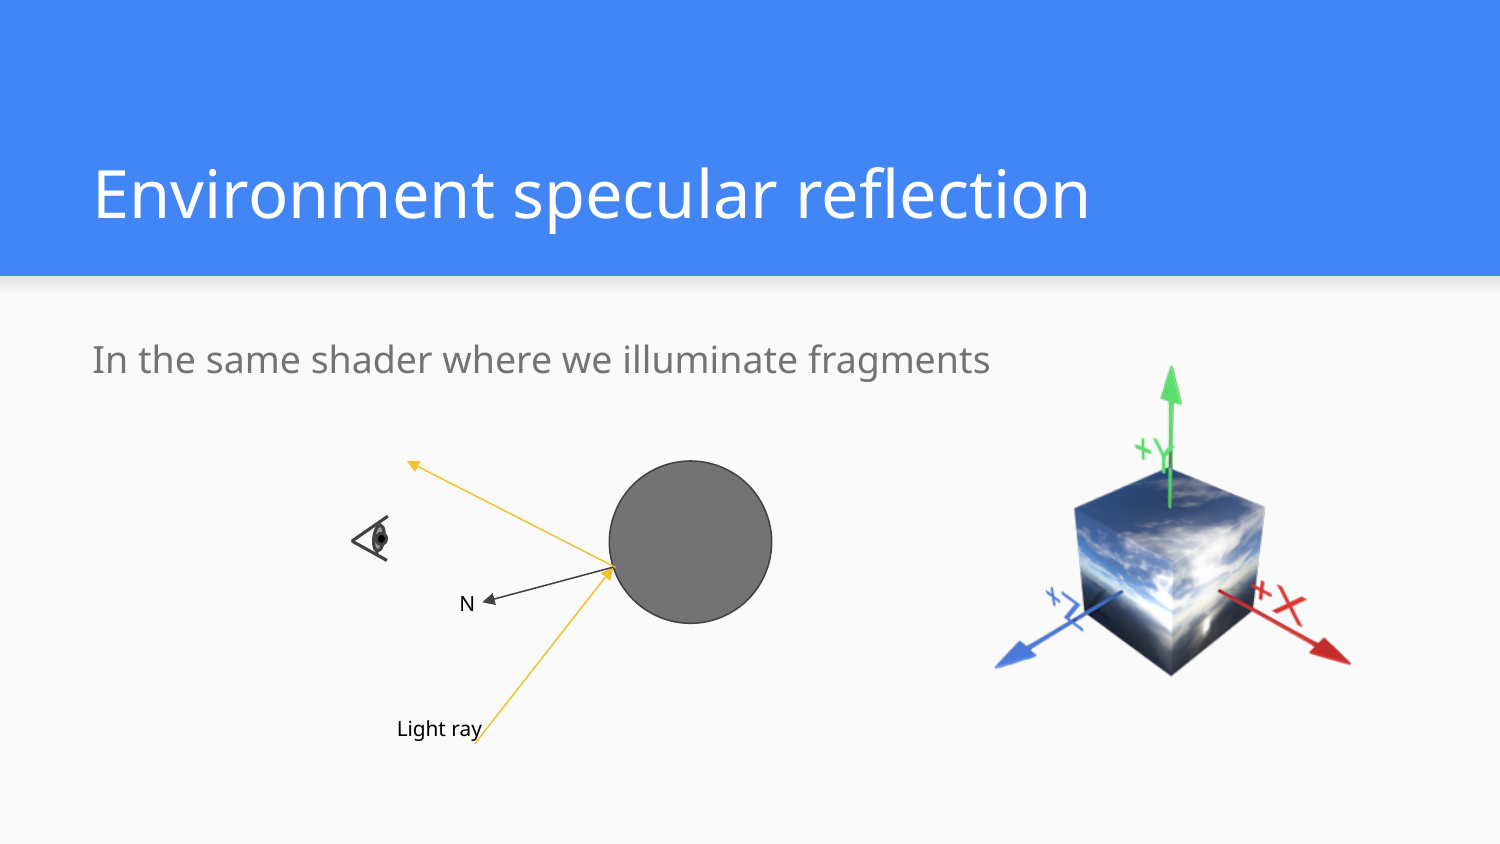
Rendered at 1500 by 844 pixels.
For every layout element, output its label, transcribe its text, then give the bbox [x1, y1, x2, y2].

text_box [619, 460, 772, 624]
title Environment specular reflection [77, 121, 1427, 248]
picture [928, 344, 1402, 700]
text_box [474, 567, 614, 744]
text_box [352, 509, 397, 565]
text_box Light ray [381, 700, 471, 749]
list In the same shader where we illuminate fragments [77, 314, 1427, 760]
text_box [481, 566, 614, 603]
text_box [406, 460, 616, 568]
text_box N [444, 576, 469, 624]
